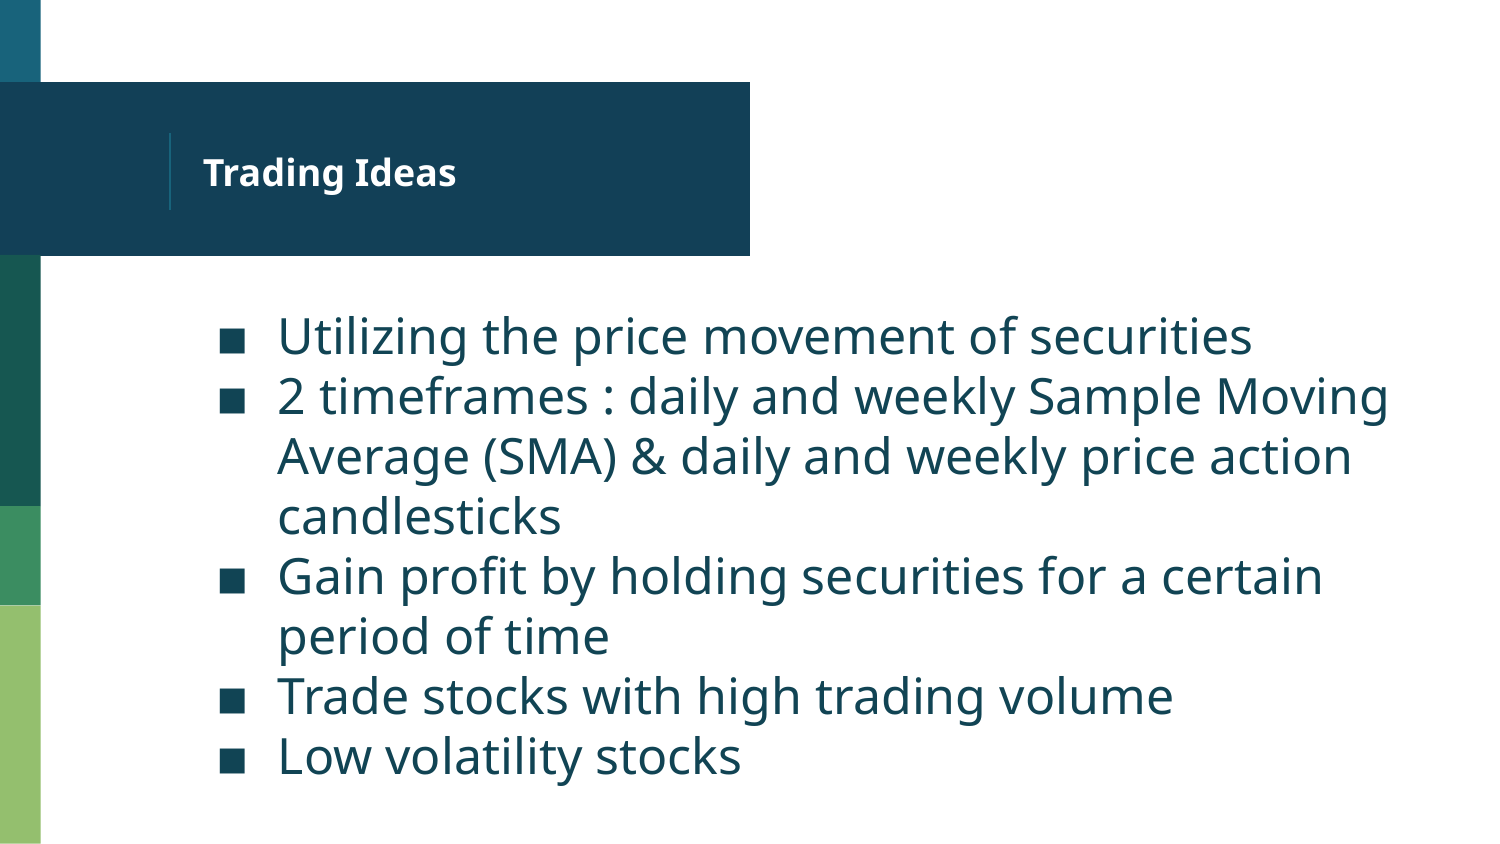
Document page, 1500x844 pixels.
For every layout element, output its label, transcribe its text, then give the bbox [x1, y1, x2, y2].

title Trading Ideas [187, 87, 715, 256]
list Utilizing the price movement of securities 2 timeframes : daily and weekly Sample Moving Average (SMA) & daily and weekly price action candlesticks Gain profit by holding securities for a certain period of time Trade stocks with high trading volume Low volatility stocks [187, 289, 1425, 808]
